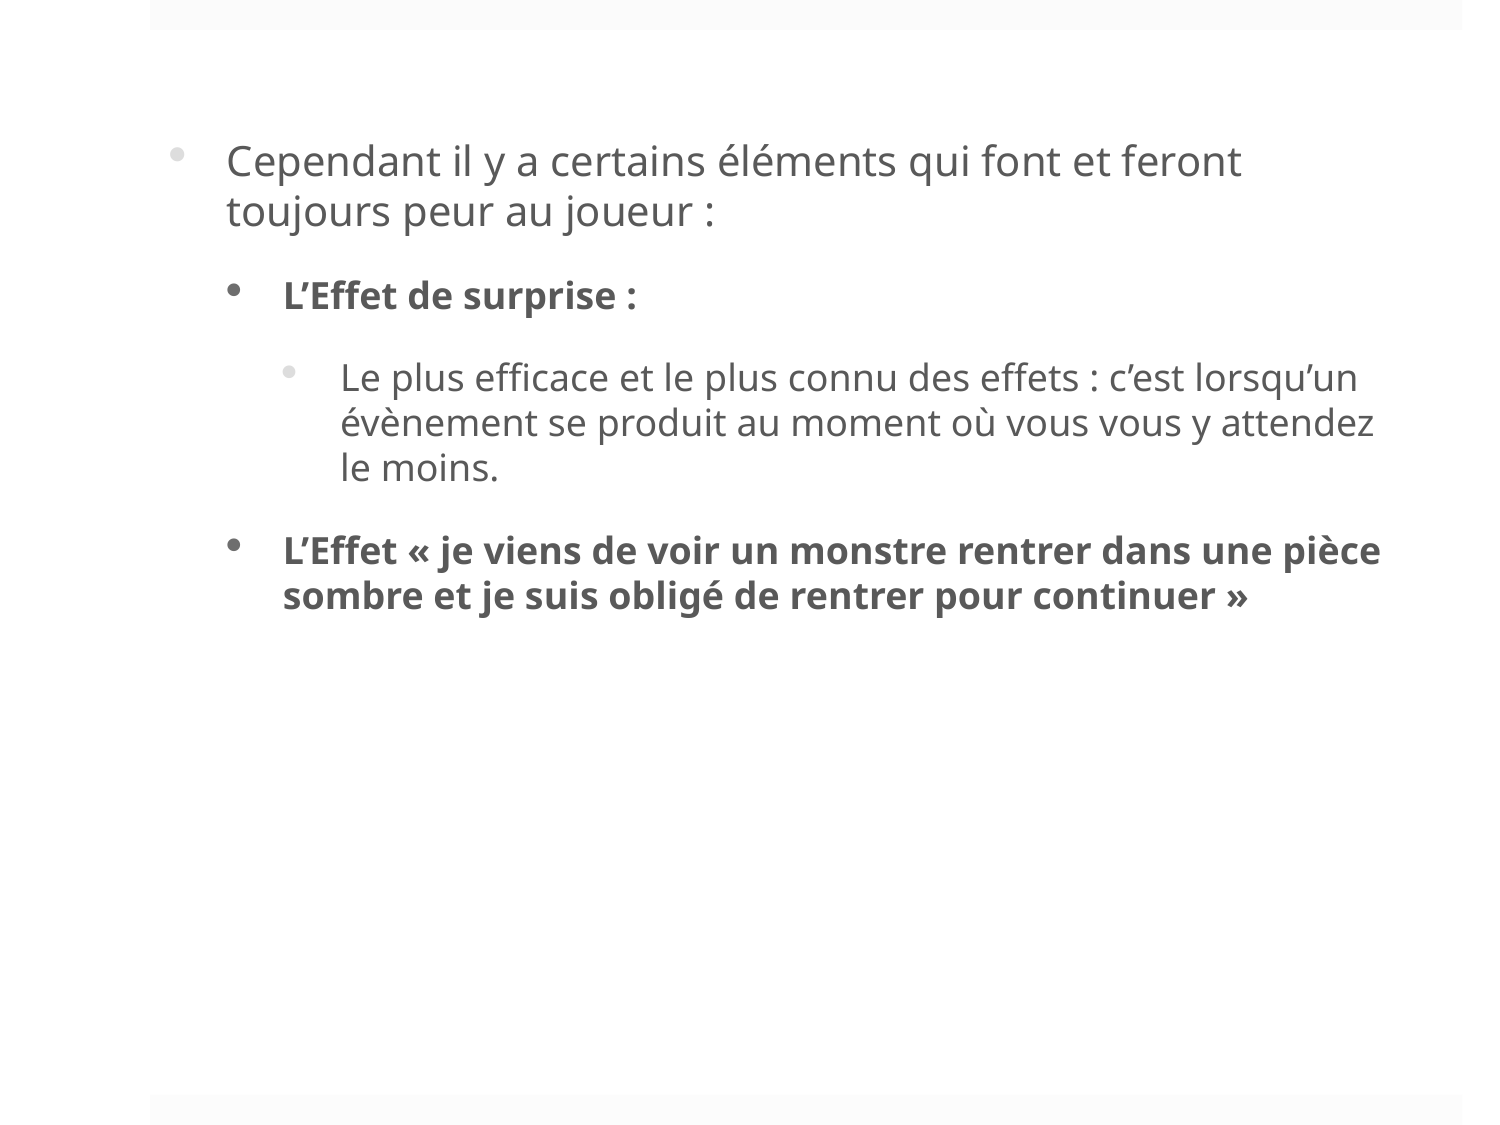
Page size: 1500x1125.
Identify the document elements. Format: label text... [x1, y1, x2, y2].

text_box Cependant il y a certains éléments qui font et feront toujours peur au joueur : L’Effet de surprise : Le plus efficace et le plus connu des effets : c’est lorsqu’un évènement se produit au moment où vous vous y attendez le moins. L’Effet « je viens de voir un monstre rentrer dans une pièce sombre et je suis obligé de rentrer pour continuer » [155, 126, 1408, 699]
